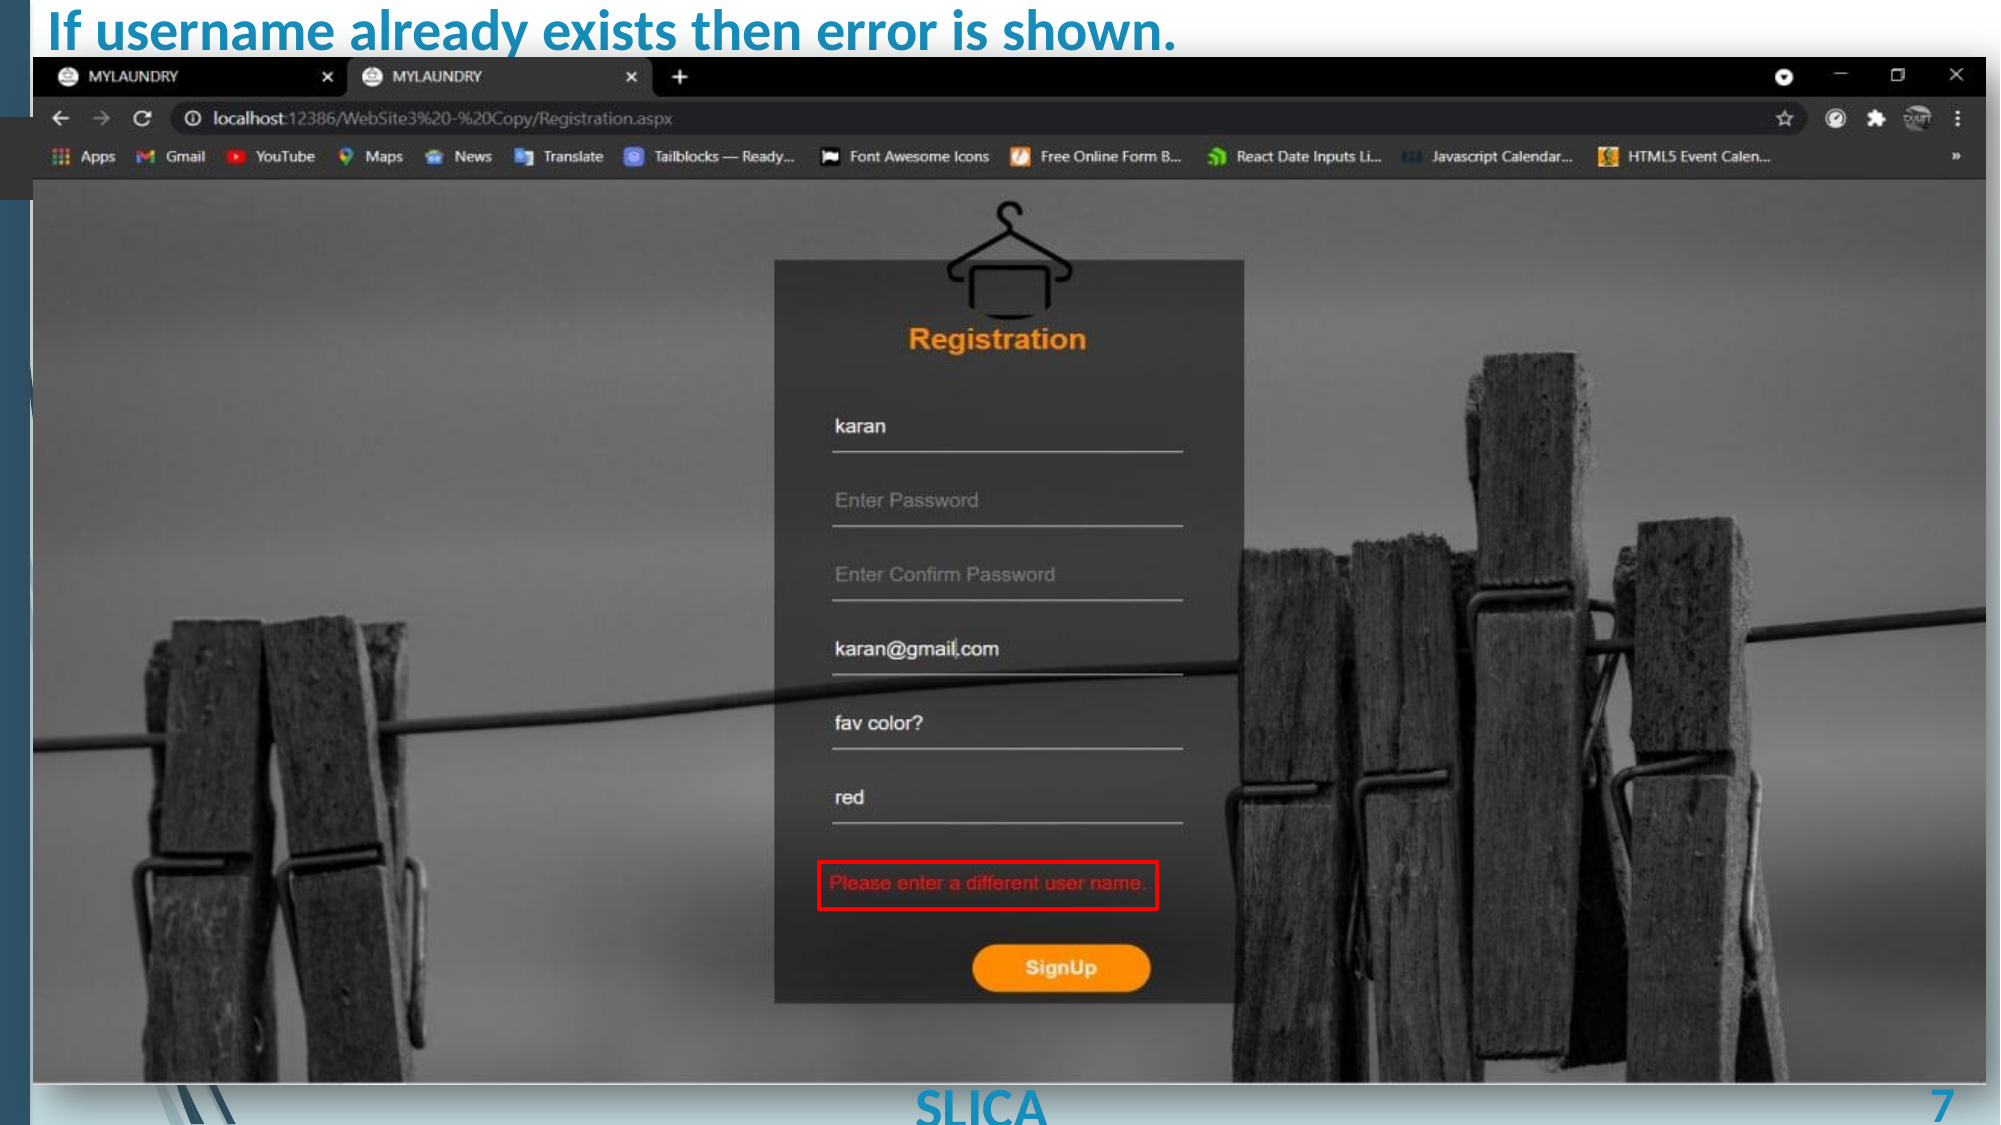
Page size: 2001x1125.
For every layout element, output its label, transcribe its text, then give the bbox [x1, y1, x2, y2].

picture [32, 57, 1986, 1085]
text_box 7 [1914, 1065, 2000, 1125]
text_box If username already exists then error is shown. [32, 0, 1823, 54]
text_box SLICA [900, 1092, 1087, 1125]
